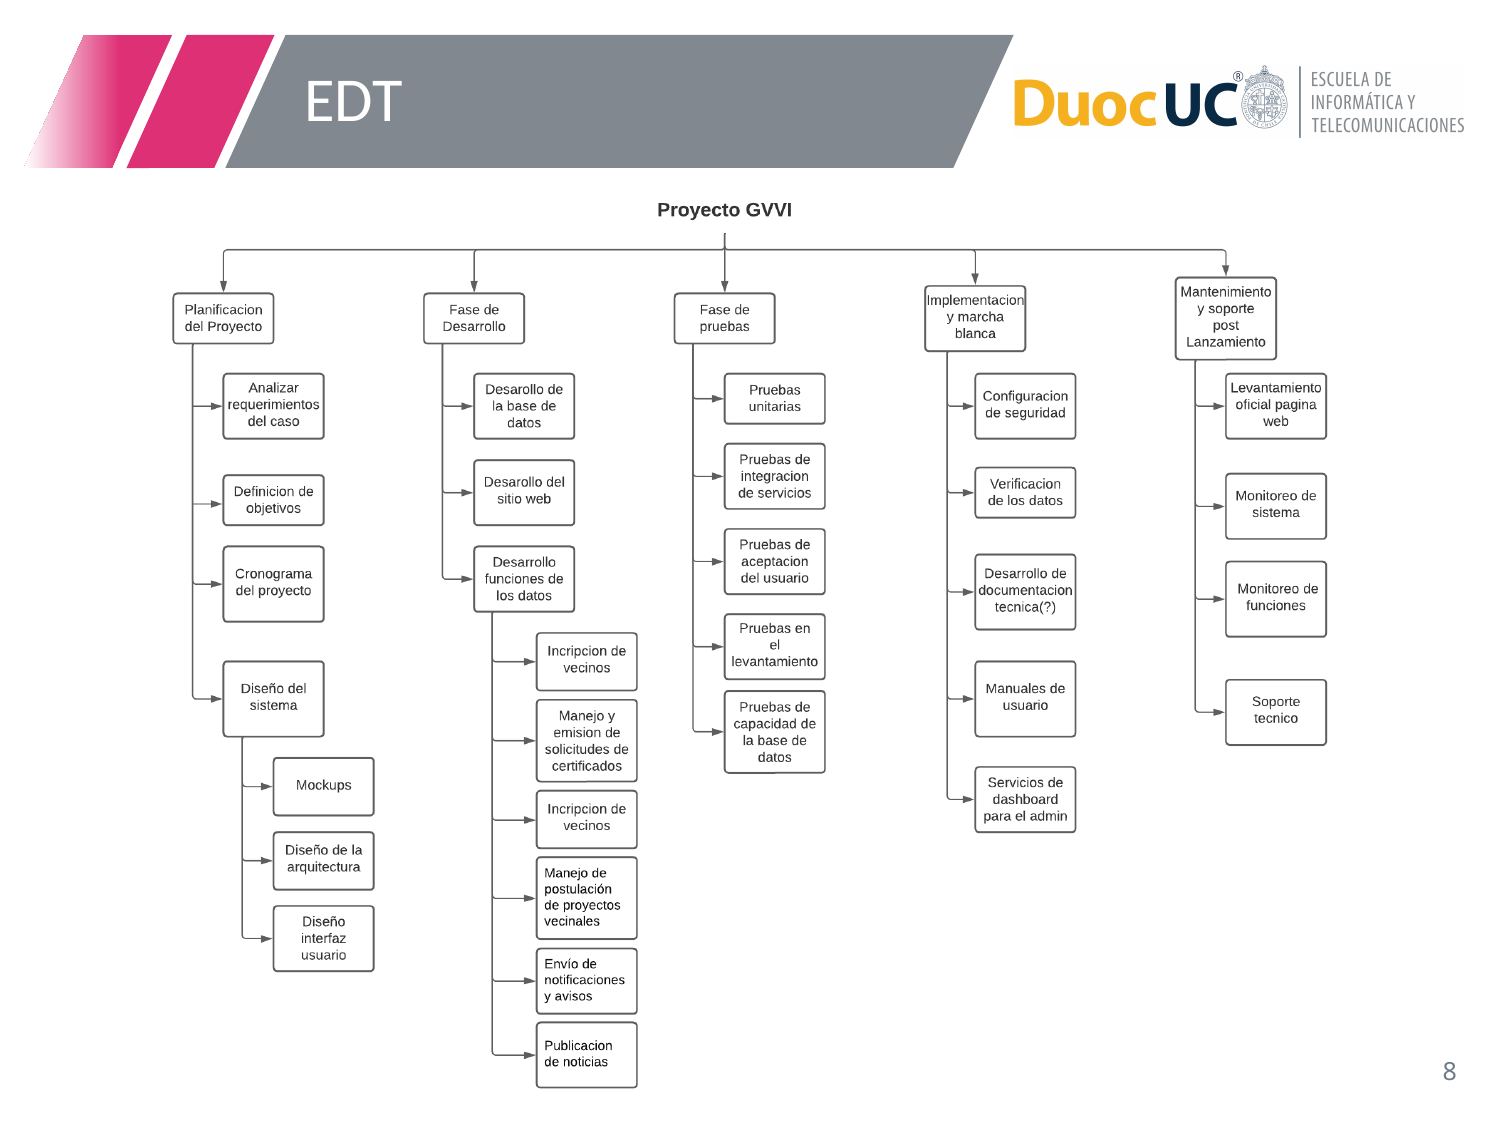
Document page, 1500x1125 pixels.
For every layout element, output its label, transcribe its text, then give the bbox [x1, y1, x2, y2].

title EDT [289, 34, 993, 166]
picture [148, 167, 1352, 1093]
picture [1013, 63, 1465, 140]
